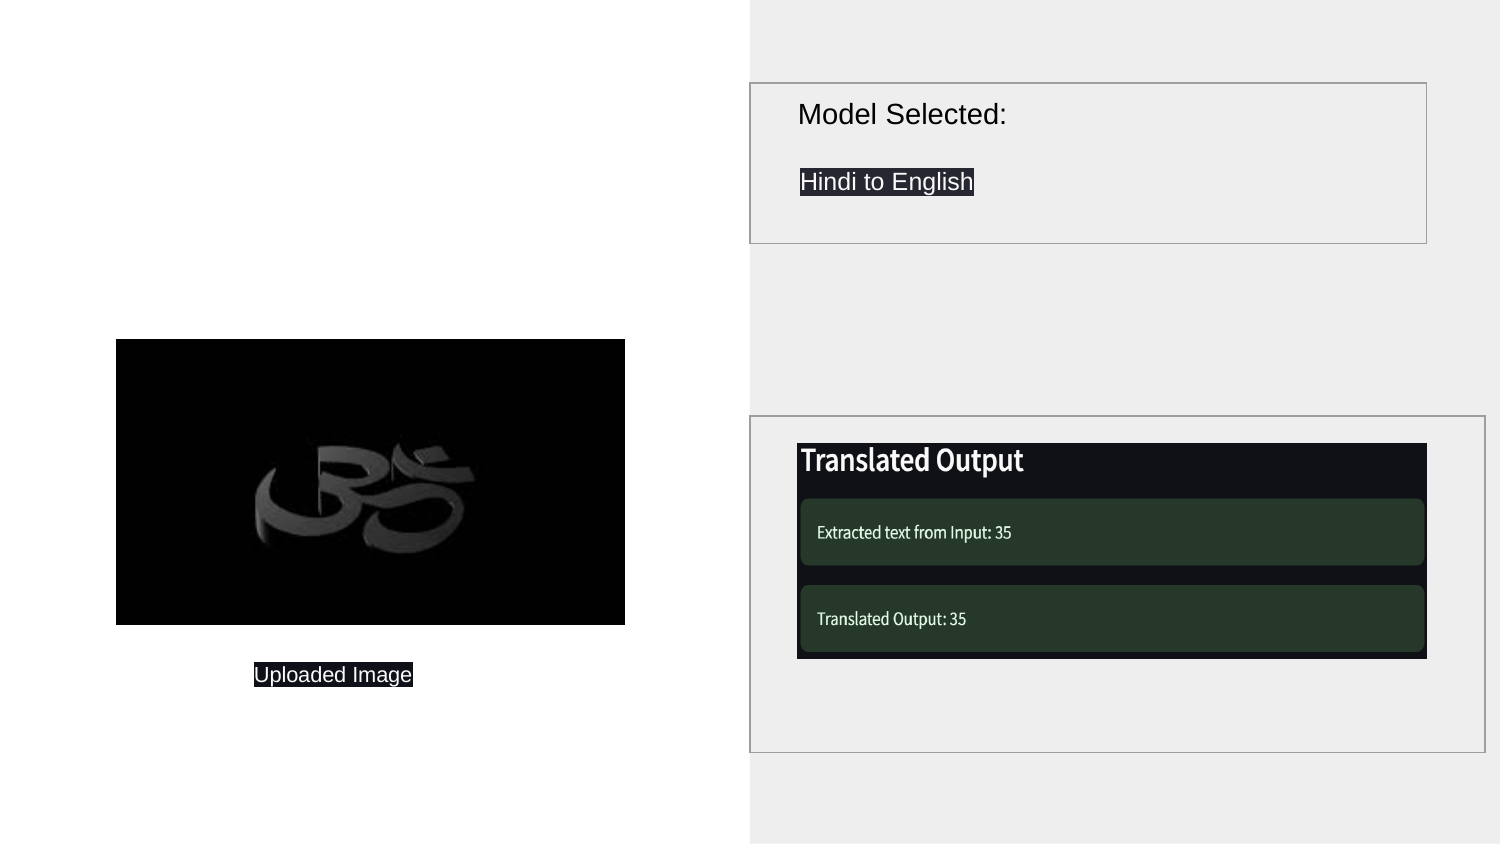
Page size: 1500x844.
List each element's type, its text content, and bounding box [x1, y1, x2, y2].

table_header [751, 417, 1484, 752]
table_header Model Selected: Hindi to English [751, 84, 1426, 243]
picture [797, 443, 1427, 660]
text_box Uploaded Image [239, 645, 456, 693]
picture [116, 339, 625, 626]
